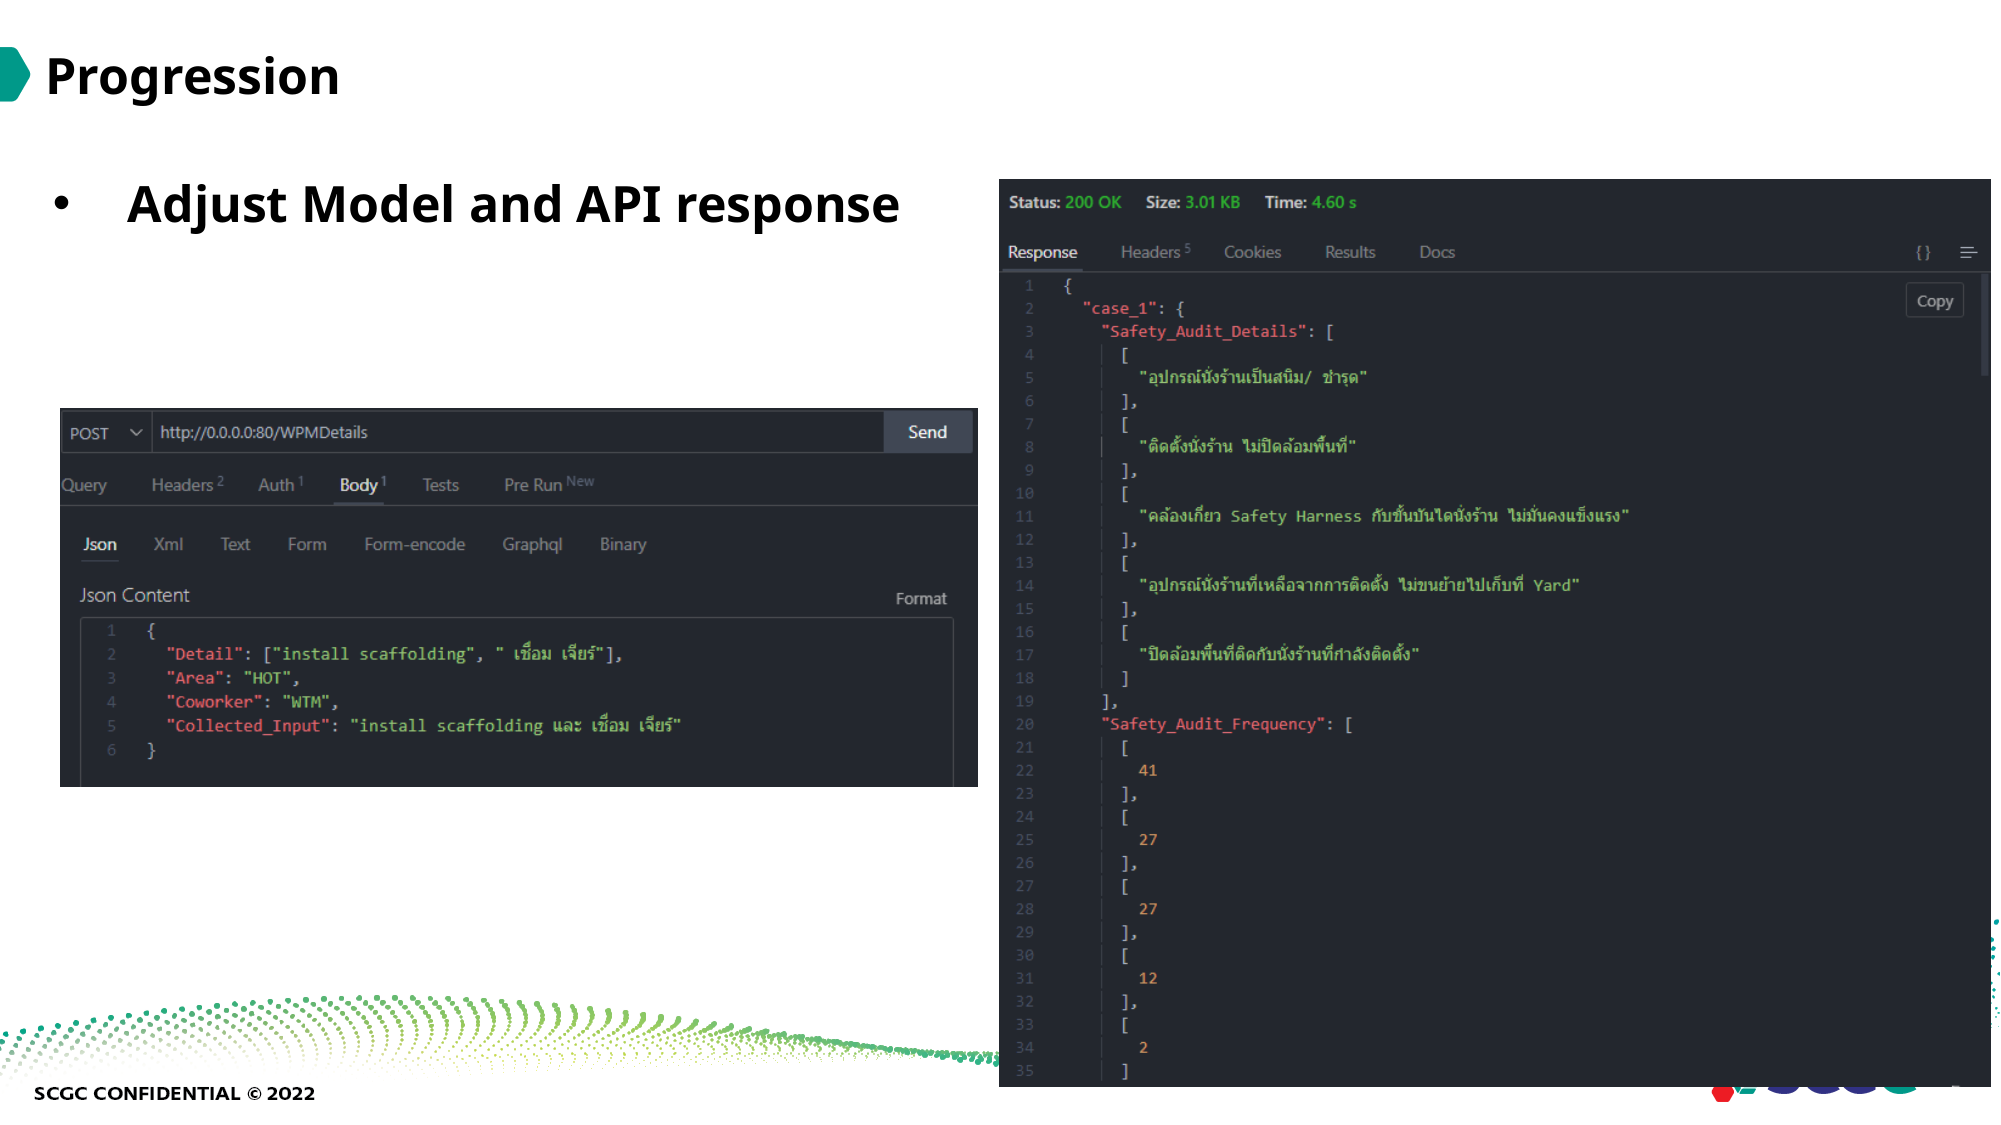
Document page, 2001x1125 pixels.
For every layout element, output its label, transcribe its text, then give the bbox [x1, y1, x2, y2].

text_box Adjust Model and API response [38, 164, 1898, 240]
picture [0, 0, 2000, 1125]
text_box Progression [30, 37, 356, 113]
